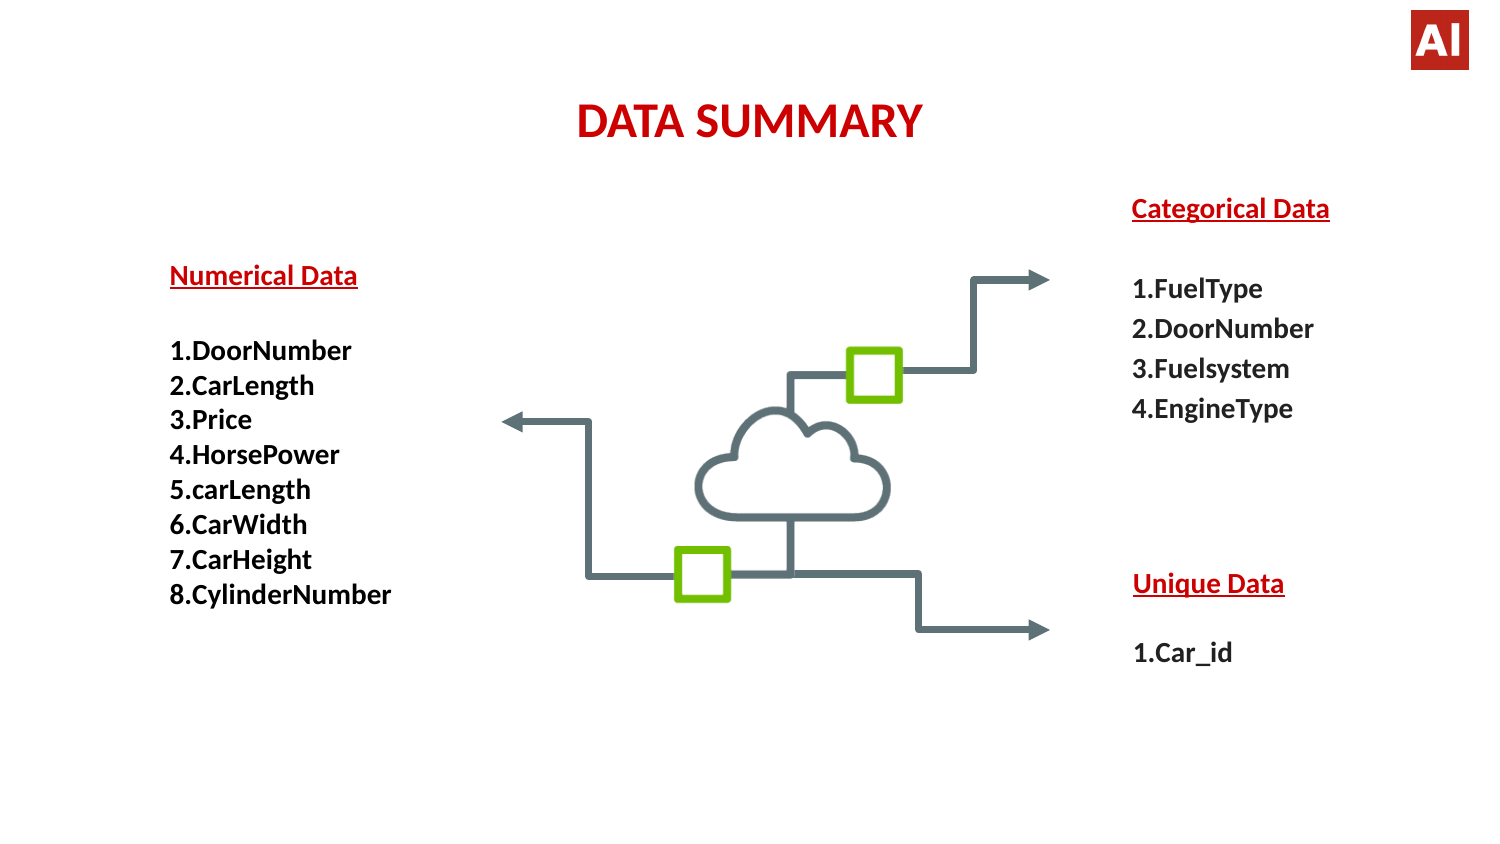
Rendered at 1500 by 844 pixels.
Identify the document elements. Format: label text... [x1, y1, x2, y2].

text_box Unique Data 1.Car_id [1117, 556, 1346, 747]
text_box Numerical Data 1.DoorNumber 2.CarLength 3.Price 4.HorsePower 5.carLength 6.CarWidth 7.CarHeight 8.CylinderNumber [154, 248, 538, 653]
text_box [501, 421, 618, 577]
title DATA SUMMARY [51, 72, 1449, 167]
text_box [897, 279, 1051, 371]
picture [623, 309, 955, 641]
list Categorical Data 1.FuelType 2.DoorNumber 3.Fuelsystem 4.EngineType [1079, 168, 1449, 500]
picture [1411, 10, 1469, 70]
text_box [959, 573, 1051, 631]
